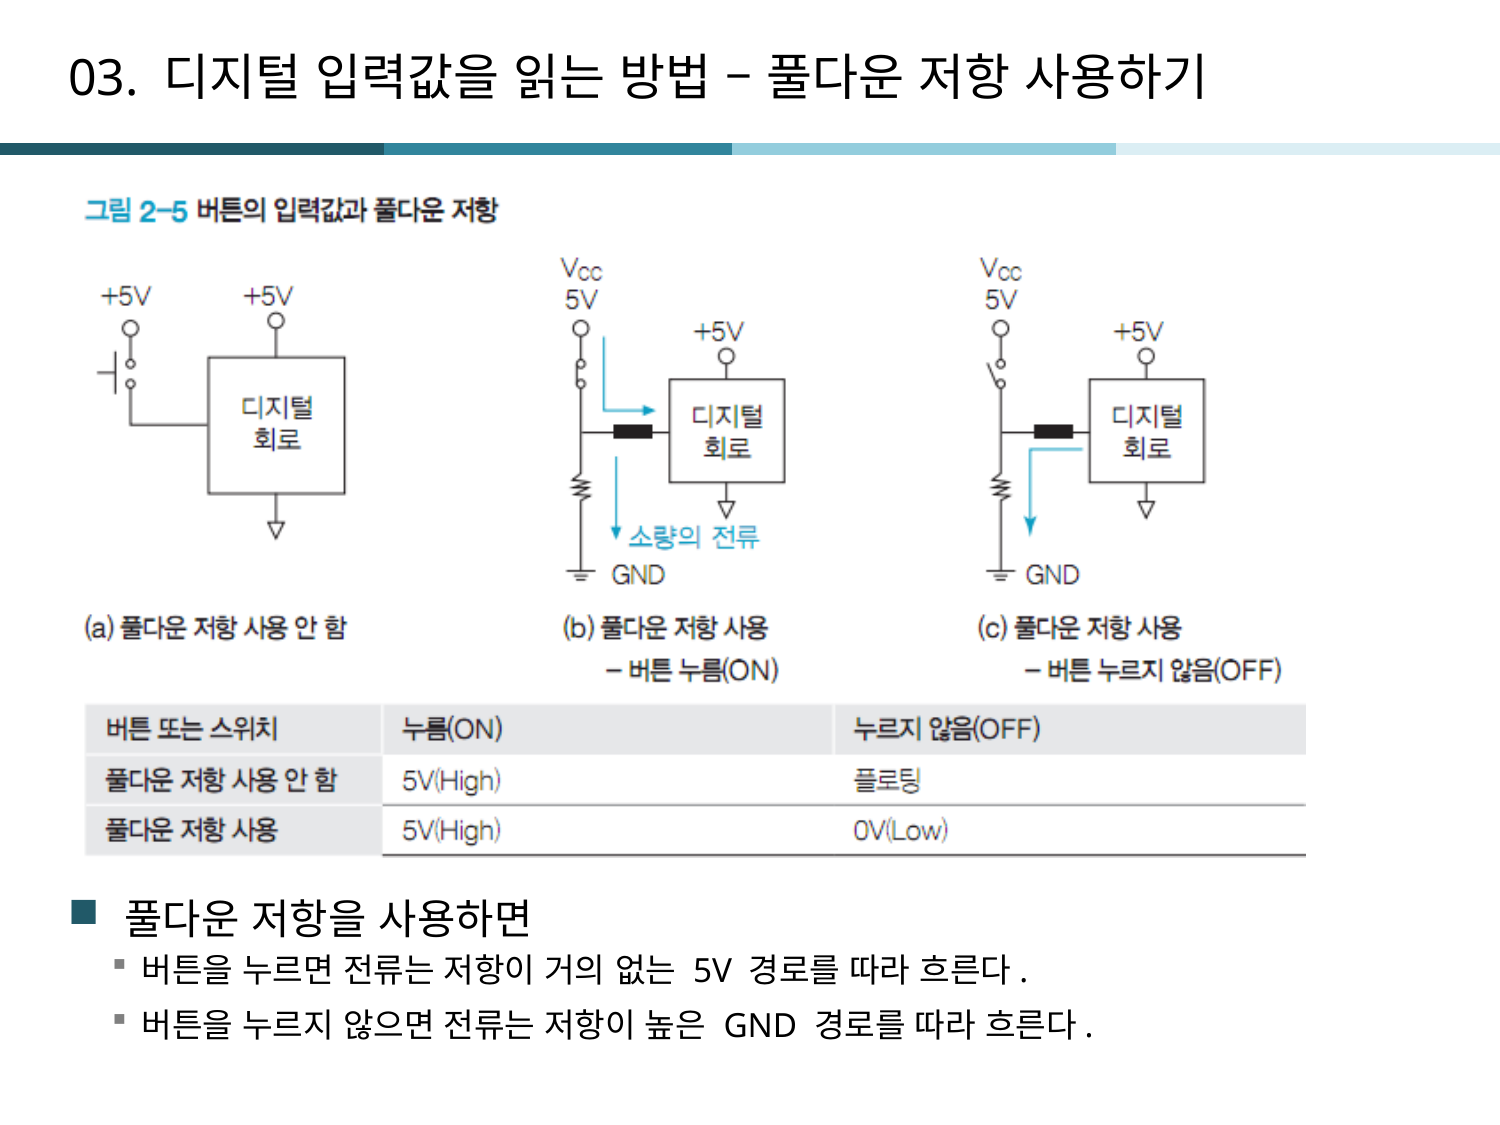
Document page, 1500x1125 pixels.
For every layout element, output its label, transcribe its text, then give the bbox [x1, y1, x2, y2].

list 풀다운 저항을 사용하면 버튼을 누르면 전류는 저항이 거의 없는 5V 경로를 따라 흐른다. 버튼을 누르지 않으면 전류는 저항이 높은 GND 경로를 따라 흐른다. [53, 184, 1447, 1071]
title 03. 디지털 입력값을 읽는 방법 – 풀다운 저항 사용하기 [53, 30, 1329, 121]
picture [76, 187, 1306, 859]
